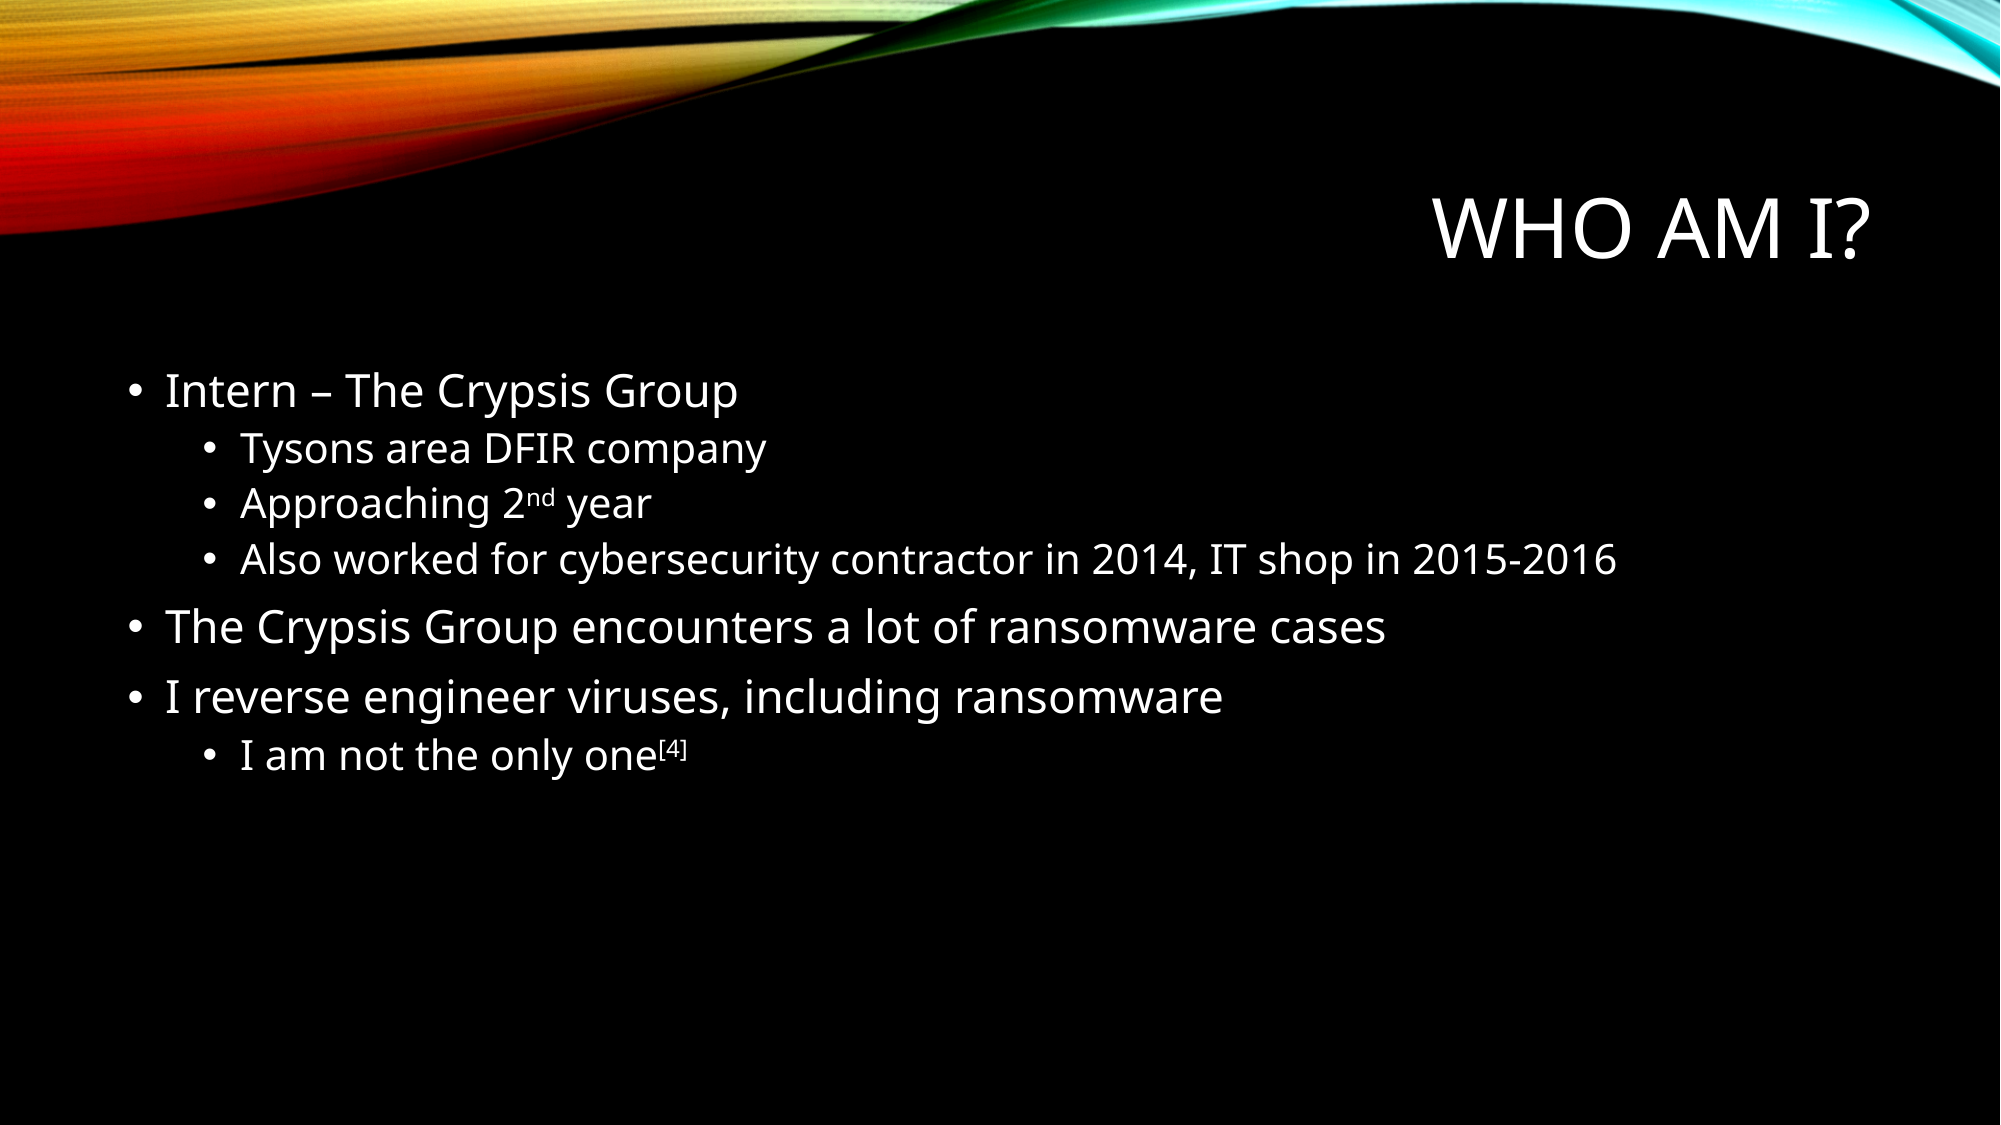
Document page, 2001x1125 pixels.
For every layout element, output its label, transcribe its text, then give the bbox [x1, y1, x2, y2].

picture [0, 0, 2000, 237]
list Intern – The Crypsis Group Tysons area DFIR company Approaching 2nd year Also worked for cybersecurity contractor in 2014, IT shop in 2015-2016 The Crypsis Group encounters a lot of ransomware cases I reverse engineer viruses, including ransomware I am not the only one[4] [112, 360, 1888, 1021]
title Who am I? [474, 125, 1888, 338]
